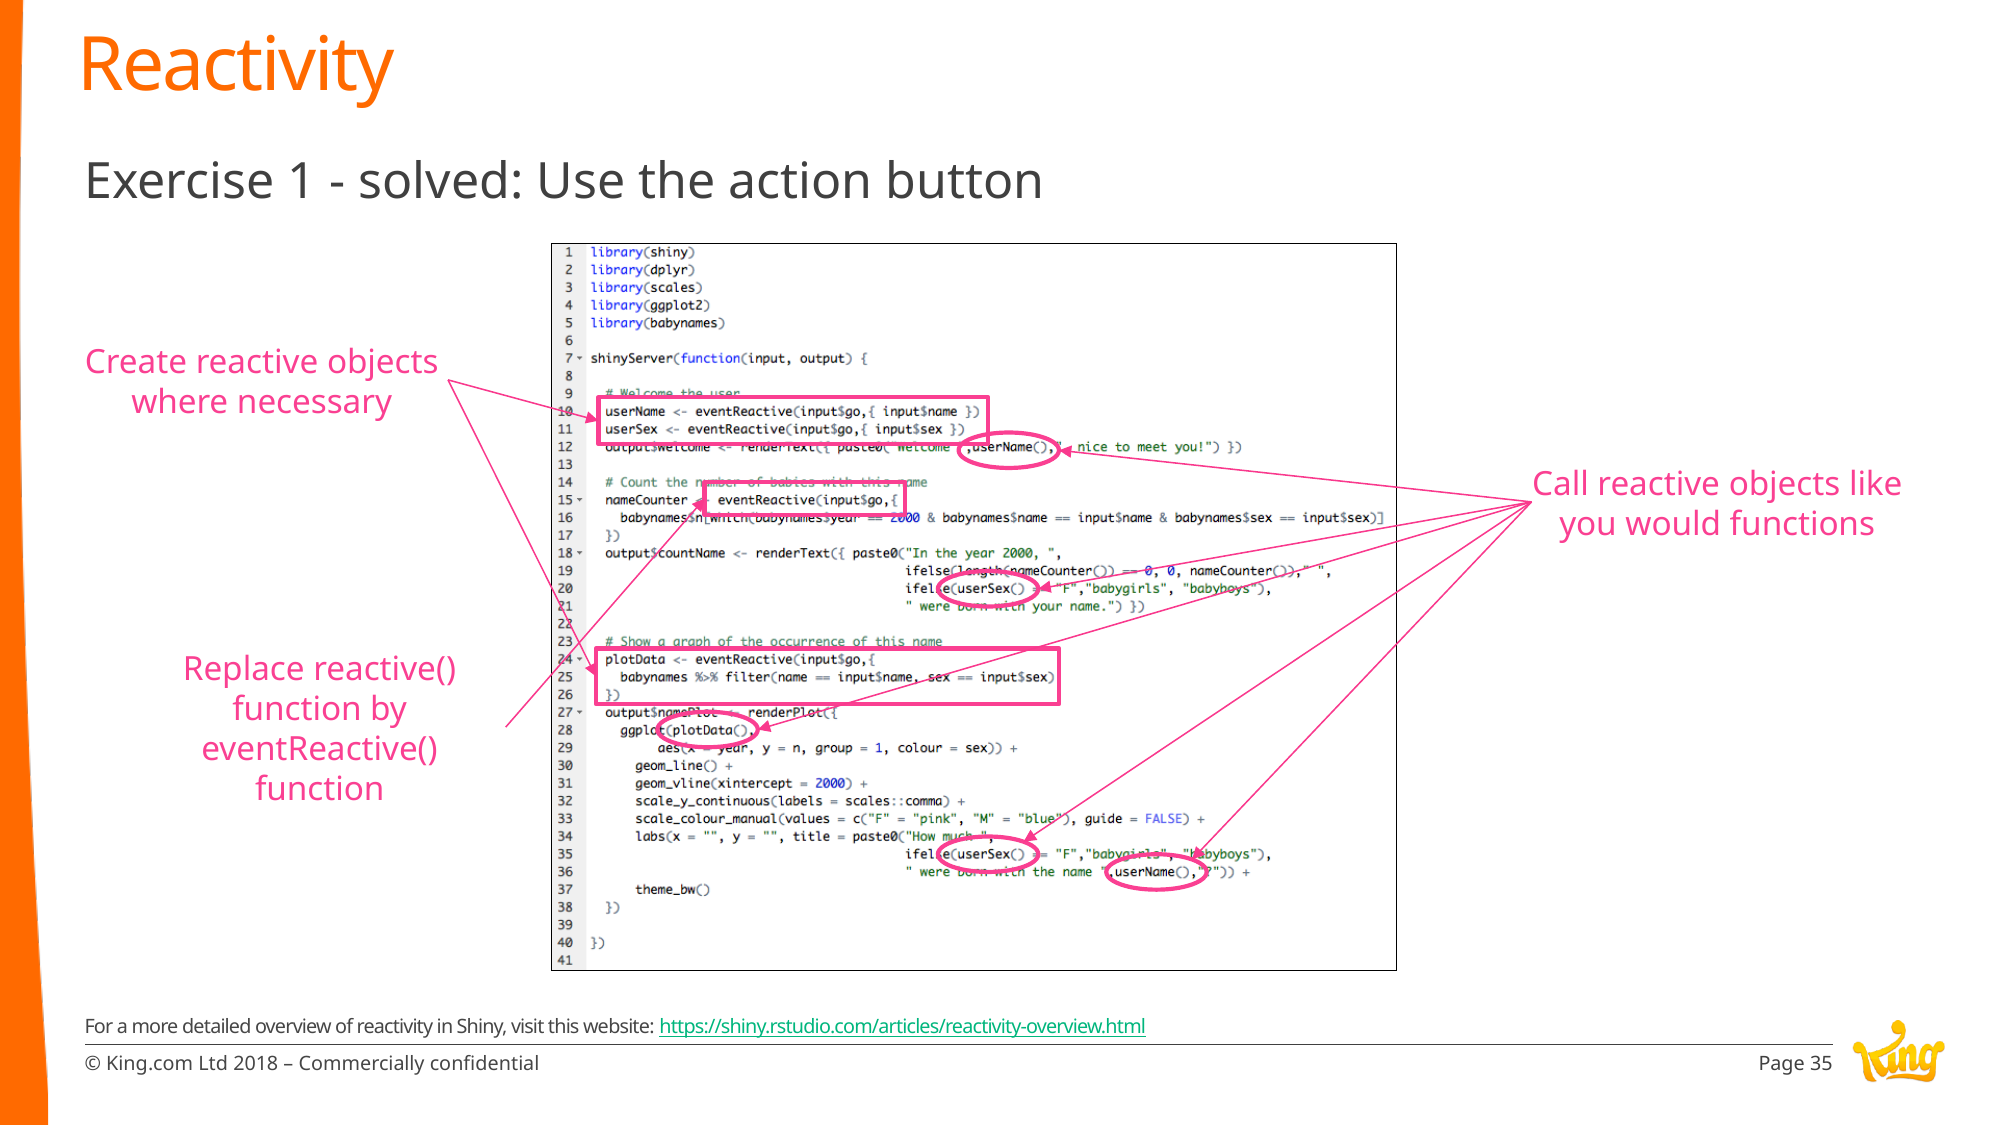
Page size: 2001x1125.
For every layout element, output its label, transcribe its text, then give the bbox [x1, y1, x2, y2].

text_box Call reactive objects like you would functions [1536, 461, 1904, 542]
title Reactivity [77, 35, 1927, 101]
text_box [505, 498, 705, 688]
list For a more detailed overview of reactivity in Shiny, visit this website: https://shiny.rstudio.com/articles/reactivity-overview.html [84, 1020, 1715, 1041]
text_box Create reactive objects where necessary [76, 339, 449, 420]
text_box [757, 502, 1021, 730]
picture [1852, 1020, 1945, 1083]
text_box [447, 380, 597, 677]
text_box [1058, 449, 1532, 499]
text_box Replace reactive() function by eventReactive() function [133, 647, 506, 807]
text_box Exercise 1 - solved: Use the action button [84, 148, 1833, 210]
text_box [1191, 502, 1532, 860]
picture [550, 243, 1398, 971]
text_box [1023, 502, 1189, 842]
slide_number Page 35 [1714, 1050, 1833, 1071]
